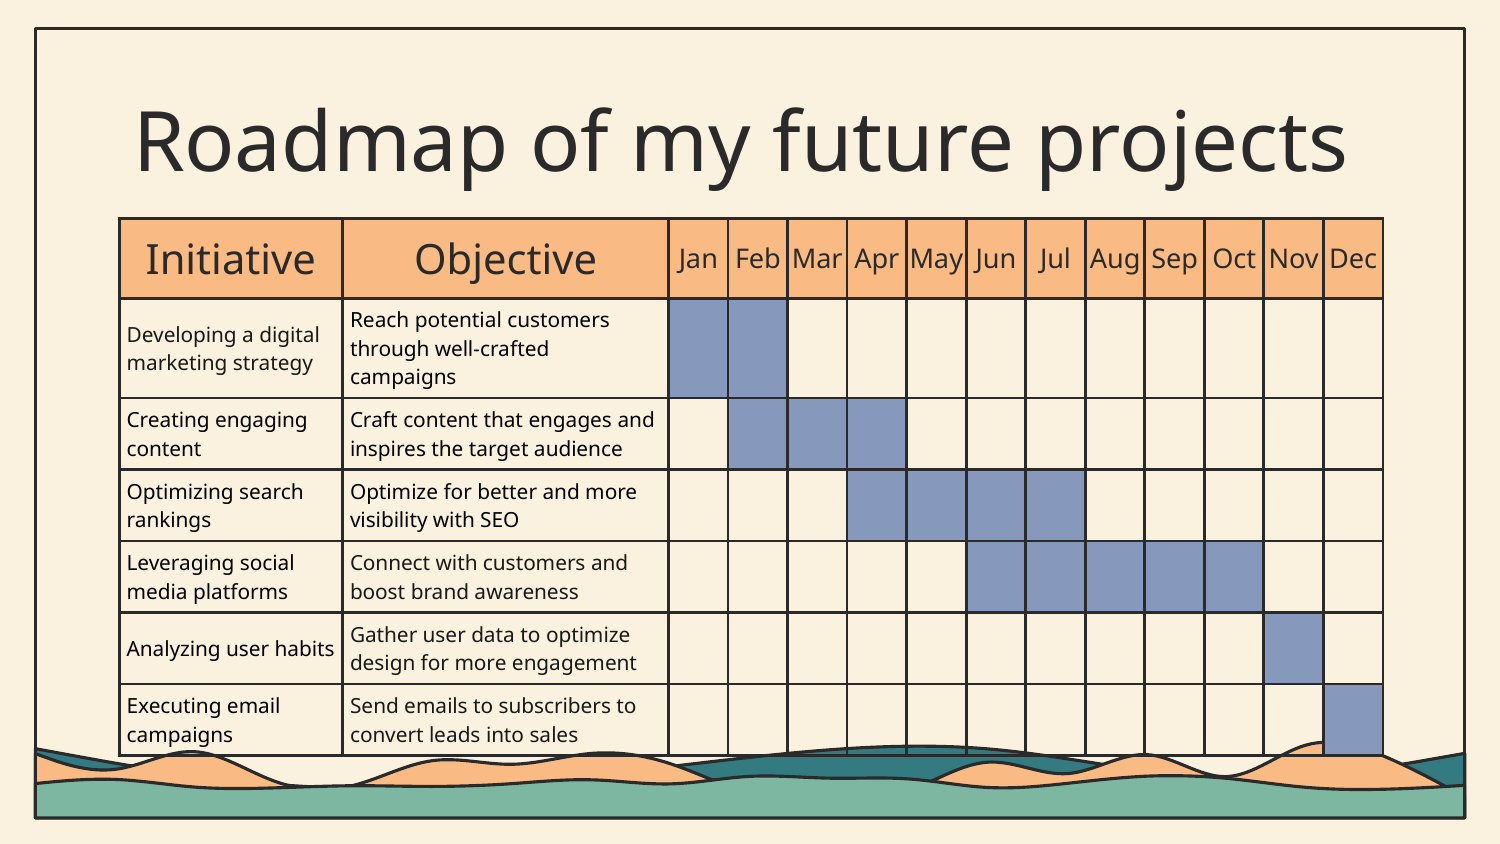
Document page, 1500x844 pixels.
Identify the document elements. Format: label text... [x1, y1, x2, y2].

table_cell [789, 399, 846, 468]
table_cell [670, 614, 727, 683]
table_cell [729, 685, 786, 754]
table_cell [1146, 399, 1203, 468]
table_header Jul [1027, 220, 1084, 297]
table_cell [789, 542, 846, 611]
table_cell [1265, 685, 1322, 754]
table_cell [848, 542, 905, 611]
table_cell [908, 542, 965, 611]
table_cell Craft content that engages and inspires the target audience [344, 399, 667, 468]
table_cell [1027, 471, 1084, 540]
table_cell [968, 300, 1024, 397]
table_header Initiative [121, 220, 341, 297]
table_cell [1087, 542, 1143, 611]
table_cell Reach potential customers through well-crafted campaigns [344, 300, 667, 397]
table_cell [1206, 399, 1262, 468]
table_cell [1027, 300, 1084, 397]
table_cell [1325, 300, 1382, 397]
table_cell [670, 542, 727, 611]
table_cell [968, 471, 1024, 540]
table_header Dec [1325, 220, 1382, 297]
table_cell [789, 300, 846, 397]
title Roadmap of my future projects [118, 72, 1382, 167]
table_cell [848, 685, 905, 754]
table_cell Creating engaging content [121, 399, 341, 468]
table_header Nov [1265, 220, 1322, 297]
table_cell [968, 399, 1024, 468]
table_header Apr [848, 220, 905, 297]
table_cell [1146, 614, 1203, 683]
table_cell [908, 399, 965, 468]
table_cell [670, 300, 727, 397]
table_cell [1027, 542, 1084, 611]
table_cell [1265, 300, 1322, 397]
table_header Aug [1087, 220, 1143, 297]
table_header Oct [1206, 220, 1262, 297]
table_cell [848, 399, 905, 468]
table_cell [1325, 614, 1382, 683]
table_cell [1027, 614, 1084, 683]
table_header Mar [789, 220, 846, 297]
table_cell [1206, 300, 1262, 397]
table_cell [908, 471, 965, 540]
table_cell [1146, 471, 1203, 540]
table_cell [1027, 399, 1084, 468]
table_cell [1206, 542, 1262, 611]
table_cell [908, 300, 965, 397]
table_cell Connect with customers and boost brand awareness [344, 542, 667, 611]
table_cell [968, 542, 1024, 611]
table_cell [789, 614, 846, 683]
table_cell [1325, 399, 1382, 468]
table_cell [1206, 685, 1262, 754]
table_cell Gather user data to optimize design for more engagement [344, 614, 667, 683]
table_cell [1087, 300, 1143, 397]
table_cell [1206, 614, 1262, 683]
table_cell Analyzing user habits [121, 614, 341, 683]
table_cell Developing a digital marketing strategy [121, 300, 341, 397]
table_cell [729, 399, 786, 468]
table_cell [729, 471, 786, 540]
table_header Sep [1146, 220, 1203, 297]
table_cell [670, 471, 727, 540]
table_cell [848, 300, 905, 397]
table_cell [1027, 685, 1084, 754]
table_cell [670, 685, 727, 754]
table_cell [1087, 471, 1143, 540]
table_header May [908, 220, 965, 297]
table_header Objective [344, 220, 667, 297]
table_cell [1087, 685, 1143, 754]
table_cell [848, 614, 905, 683]
table_cell [789, 685, 846, 754]
table_cell [1265, 614, 1322, 683]
table_cell Optimizing search rankings [121, 471, 341, 540]
table_cell [848, 471, 905, 540]
table_cell [729, 300, 786, 397]
table_cell [789, 471, 846, 540]
table_header Feb [729, 220, 786, 297]
table_cell [968, 614, 1024, 683]
table_cell [1087, 614, 1143, 683]
table_cell [908, 614, 965, 683]
table_cell [729, 542, 786, 611]
table_cell Send emails to subscribers to convert leads into sales [344, 685, 667, 754]
table_cell Leveraging social media platforms [121, 542, 341, 611]
table_header Jun [968, 220, 1024, 297]
table_cell [1325, 542, 1382, 611]
table_cell [1265, 542, 1322, 611]
table_cell Executing email campaigns [121, 685, 341, 754]
table_cell [1265, 471, 1322, 540]
table_cell [1325, 685, 1382, 754]
table_cell [1146, 685, 1203, 754]
table_cell [670, 399, 727, 468]
table_cell [729, 614, 786, 683]
table_cell [908, 685, 965, 754]
table_cell [1265, 399, 1322, 468]
table_cell [1146, 300, 1203, 397]
table_cell [1146, 542, 1203, 611]
table_cell Optimize for better and more visibility with SEO [344, 471, 667, 540]
table_cell [1087, 399, 1143, 468]
table_header Jan [670, 220, 727, 297]
table_cell [1325, 471, 1382, 540]
table_cell [1206, 471, 1262, 540]
table_cell [968, 685, 1024, 754]
